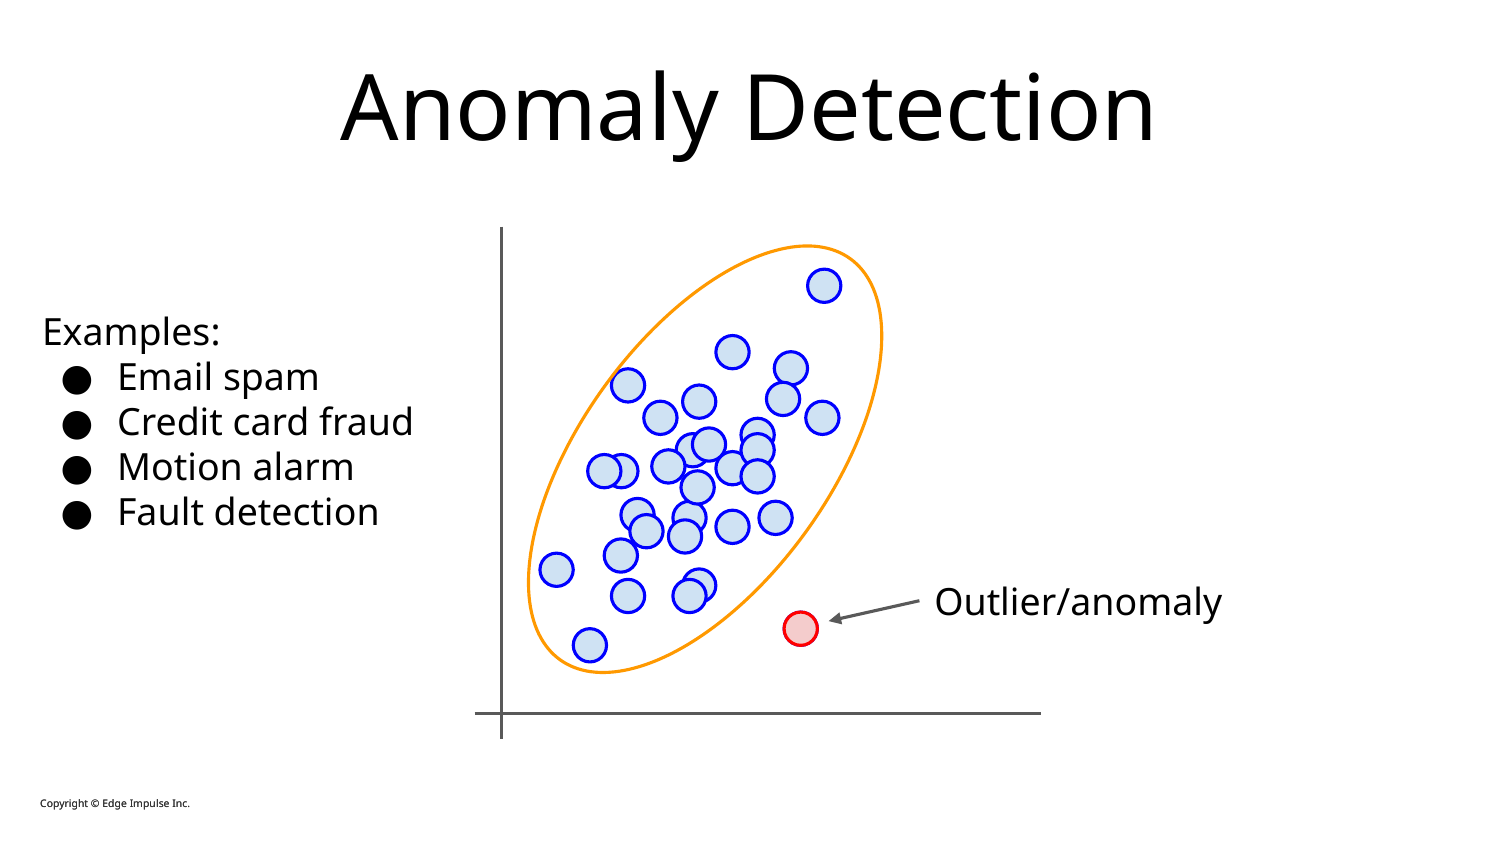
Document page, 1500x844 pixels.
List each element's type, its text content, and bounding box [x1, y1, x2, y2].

text_box Anomaly Detection [74, 33, 1425, 175]
text_box Examples: Email spam Credit card fraud Motion alarm Fault detection [26, 293, 468, 548]
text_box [828, 600, 920, 622]
text_box [528, 245, 882, 673]
text_box Outlier/anomaly [919, 563, 1289, 639]
text_box [784, 612, 818, 646]
